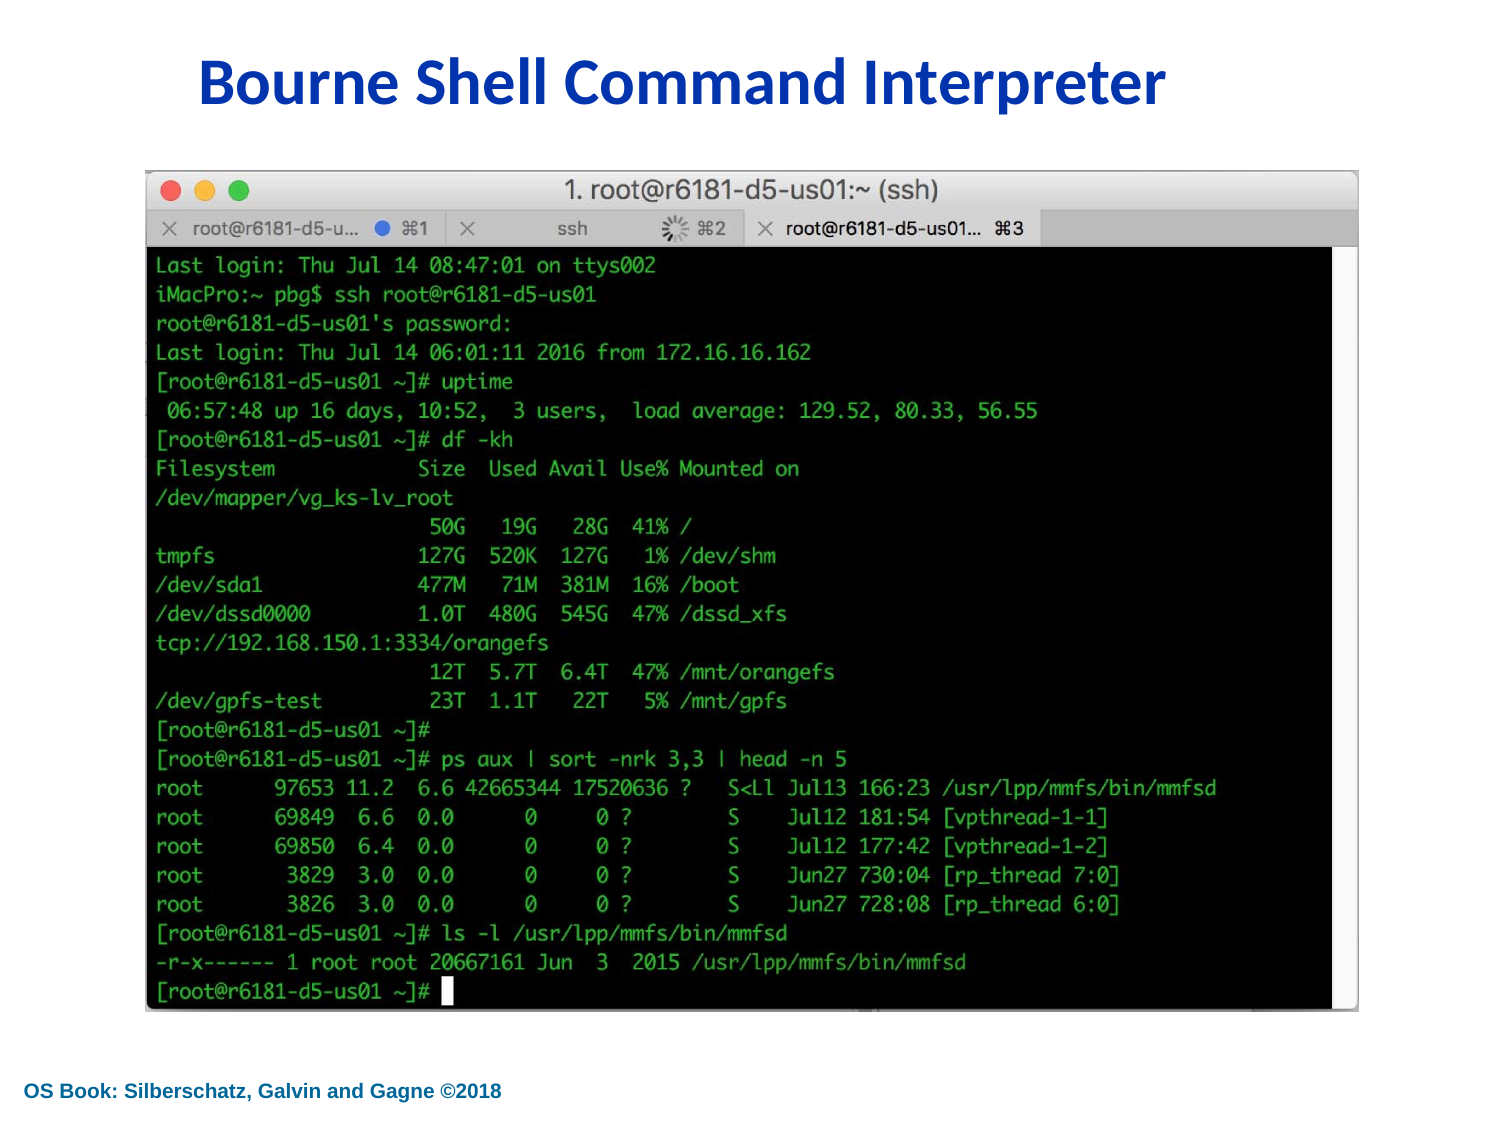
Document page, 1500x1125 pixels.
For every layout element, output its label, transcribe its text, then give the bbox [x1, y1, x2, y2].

text_box OS Book: Silberschatz, Galvin and Gagne ©2018 [0, 1070, 526, 1111]
title Bourne Shell Command Interpreter [183, 36, 1398, 131]
picture [145, 170, 1360, 1012]
